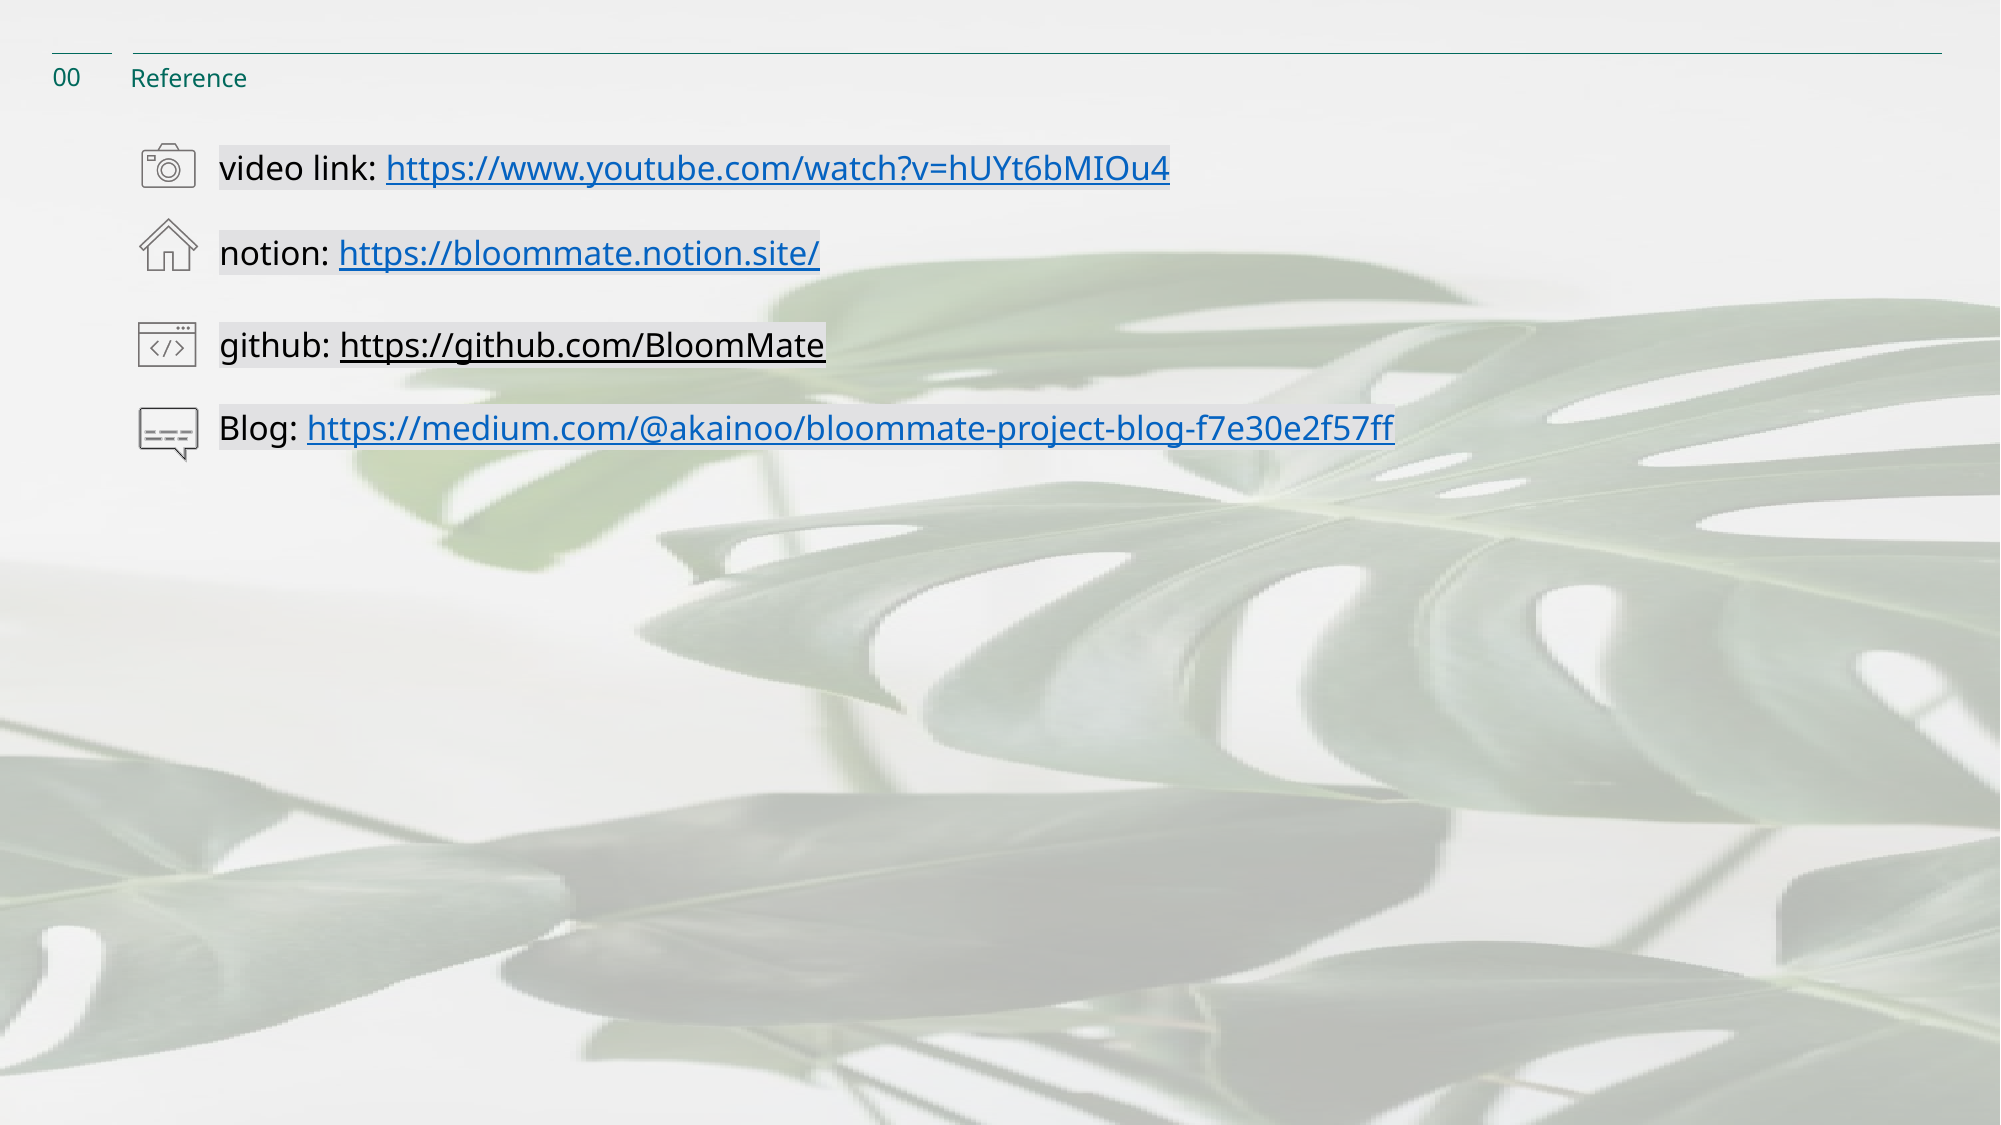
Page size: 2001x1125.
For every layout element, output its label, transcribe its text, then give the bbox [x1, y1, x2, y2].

picture [134, 209, 203, 278]
text_box 00 [37, 53, 132, 99]
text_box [137, 124, 1658, 197]
picture [127, 393, 210, 476]
text_box github: https://github.com/BloomMate [204, 294, 1658, 377]
picture [132, 310, 202, 379]
text_box notion: https://bloommate.notion.site/ [204, 202, 1658, 285]
text_box Blog: https://medium.com/@akainoo/bloommate-project-blog-f7e30e2f57ff [203, 376, 1657, 460]
text_box Reference [115, 54, 466, 100]
